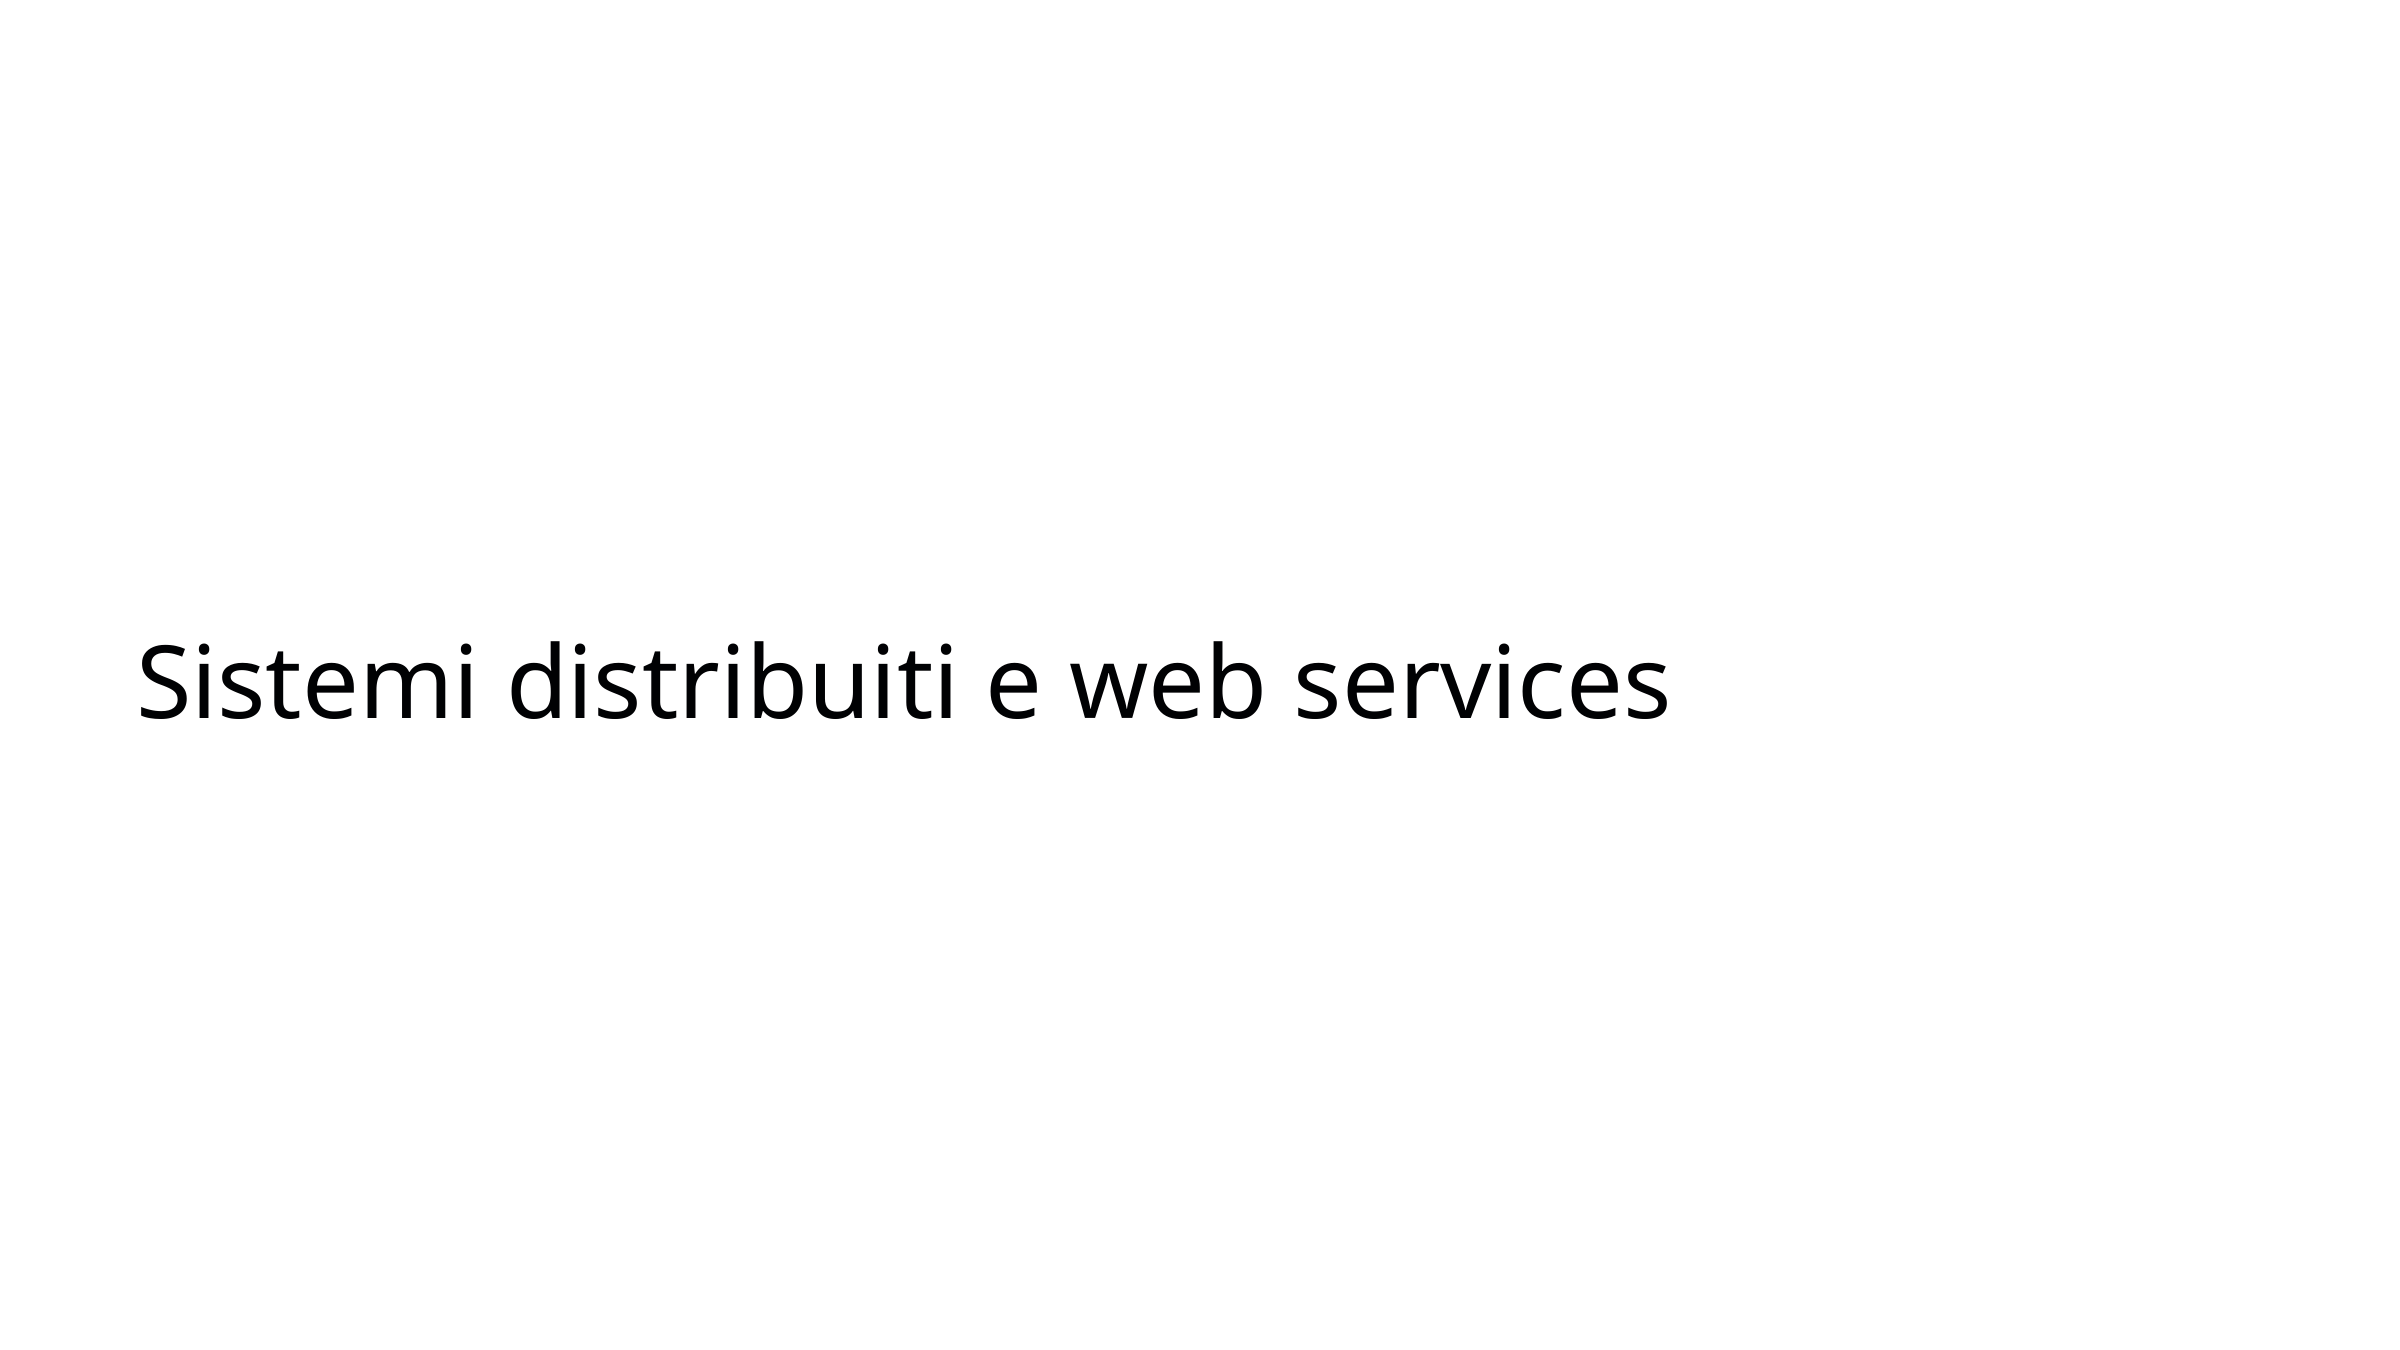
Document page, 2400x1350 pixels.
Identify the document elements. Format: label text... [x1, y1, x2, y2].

text_box Sistemi distribuiti e web services [135, 611, 1528, 739]
